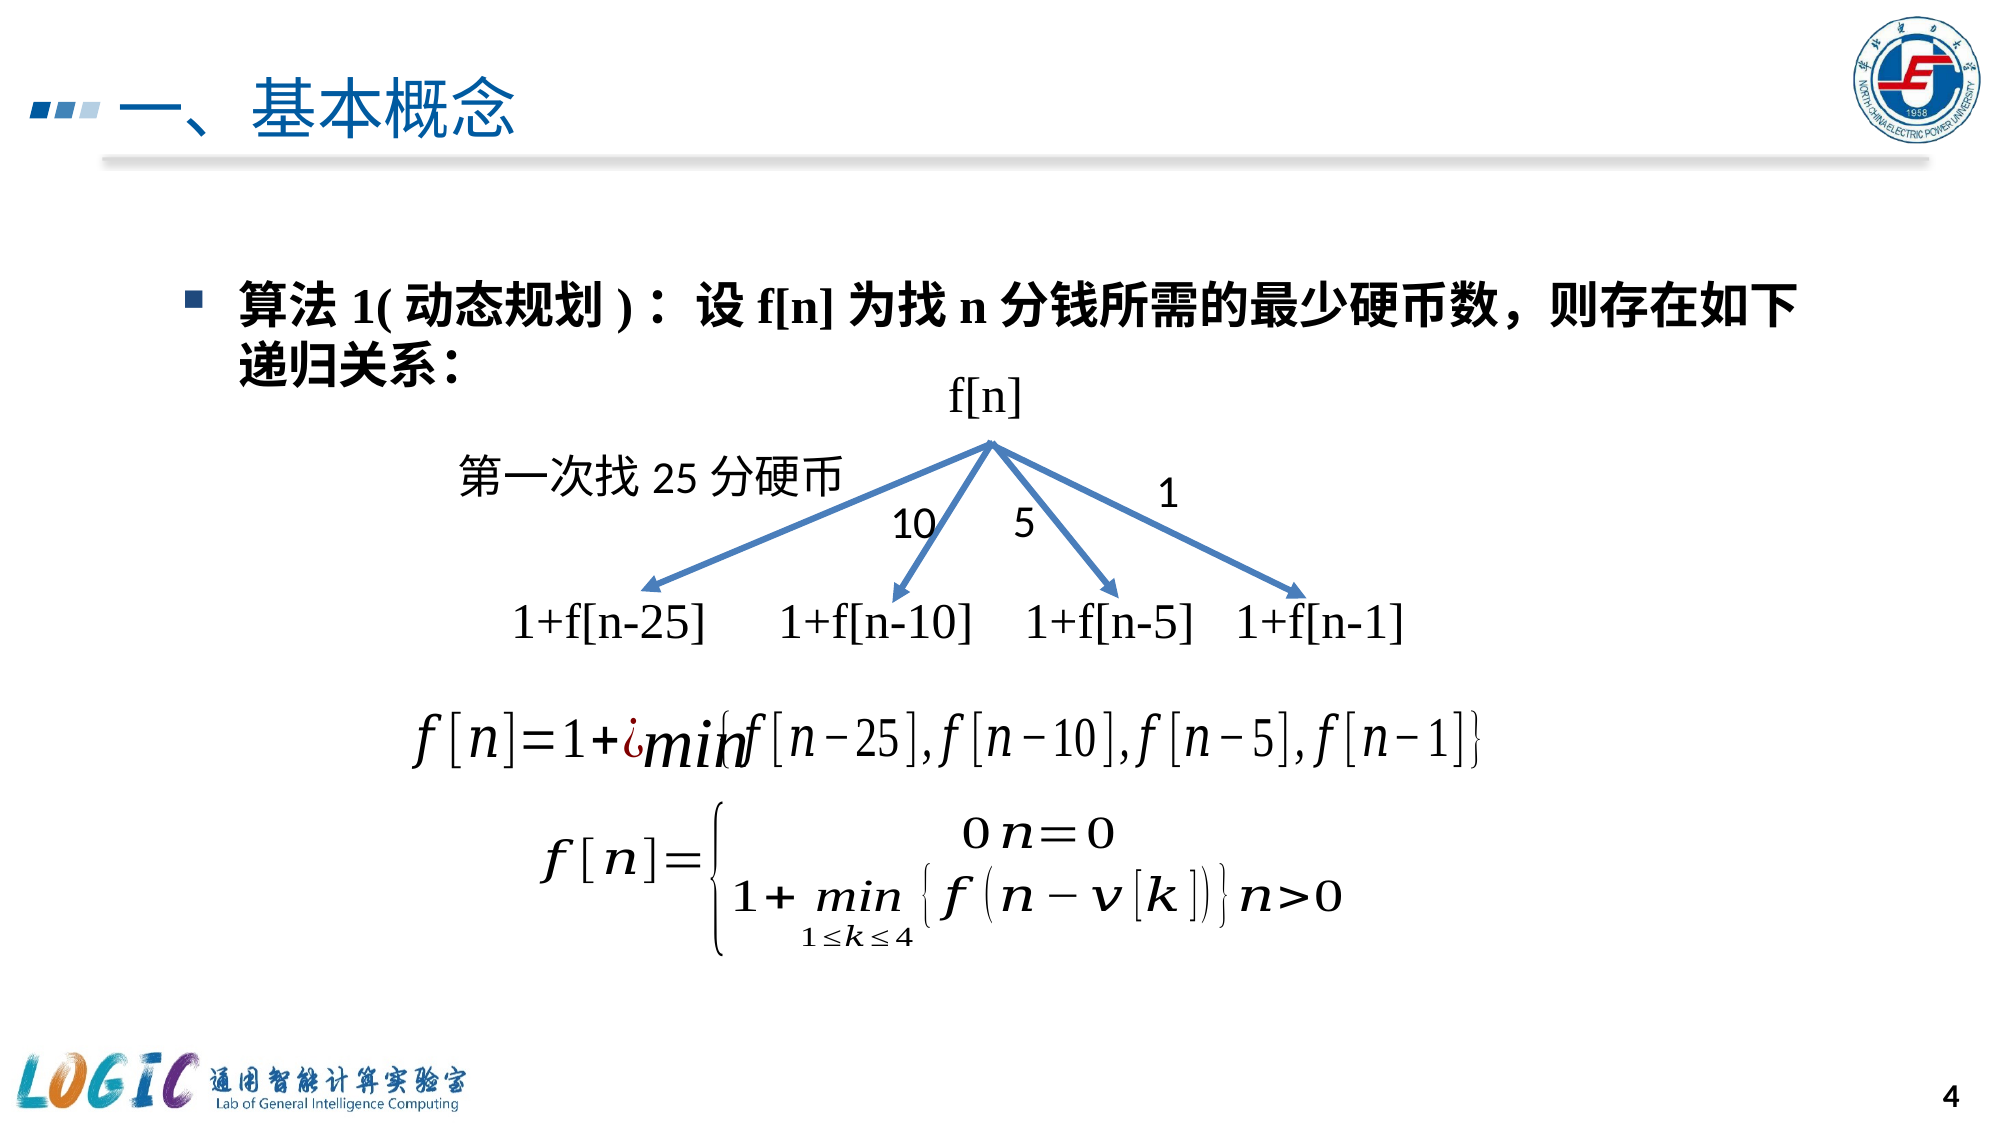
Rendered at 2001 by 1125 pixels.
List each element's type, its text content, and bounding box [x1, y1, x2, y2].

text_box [892, 442, 984, 604]
text_box 第一次找25分硬币 [443, 440, 862, 510]
text_box 1+f[n-25] [496, 581, 726, 656]
text_box 1+f[n-1] [1220, 581, 1449, 656]
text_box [640, 442, 890, 592]
picture [1835, 3, 2001, 161]
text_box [986, 442, 1307, 599]
slide_number 4 [1866, 1063, 1975, 1124]
text_box 1+f[n-10] [763, 600, 993, 656]
text_box 1+f[n-5] [1009, 607, 1220, 656]
picture [0, 1034, 479, 1123]
list 算法1(动态规划)：设f[n]为找n分钱所需的最少硬币数，则存在如下递归关系： [102, 196, 1827, 976]
title 一、基本概念 [102, 66, 1756, 173]
text_box f[n] [933, 355, 1063, 431]
